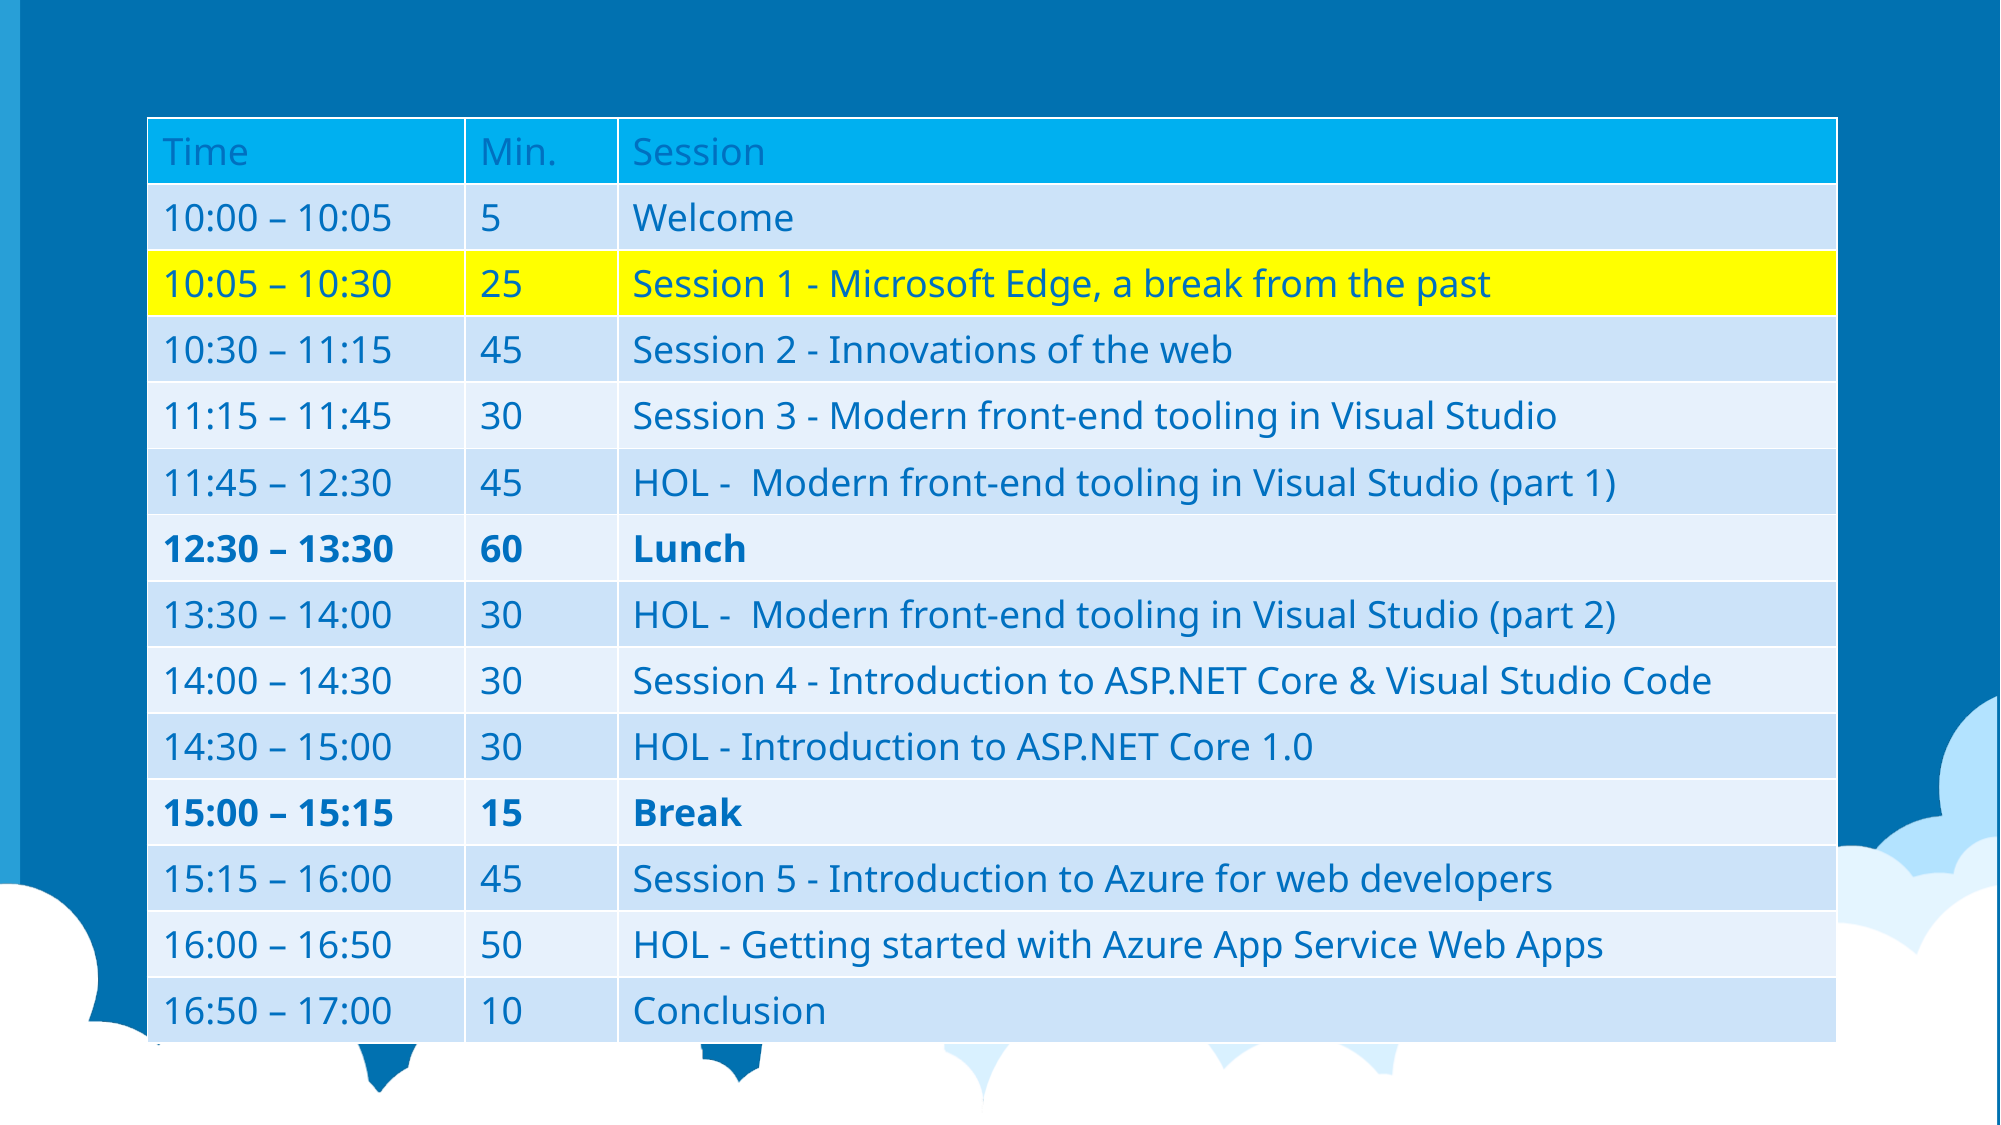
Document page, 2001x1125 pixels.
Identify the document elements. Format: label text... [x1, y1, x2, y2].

table_cell Welcome [619, 185, 1836, 249]
table_cell HOL - Modern front-end tooling in Visual Studio (part 1) [619, 449, 1836, 514]
table_cell 45 [466, 846, 617, 910]
table_cell 30 [466, 582, 617, 646]
table_cell 15:00 – 15:15 [148, 780, 464, 844]
table_header Min. [466, 119, 617, 183]
table_cell 12:30 – 13:30 [148, 515, 464, 580]
table_cell 50 [466, 912, 617, 976]
table_cell HOL - Modern front-end tooling in Visual Studio (part 2) [619, 582, 1836, 646]
table_cell 11:45 – 12:30 [148, 449, 464, 514]
table_cell 13:30 – 14:00 [148, 582, 464, 646]
table_cell 30 [466, 714, 617, 778]
table_cell 30 [466, 648, 617, 712]
table_cell Session 1 - Microsoft Edge, a break from the past [619, 251, 1836, 315]
table_cell 10:00 – 10:05 [148, 185, 464, 249]
table_cell 25 [466, 251, 617, 315]
table_cell 45 [466, 317, 617, 381]
table_cell 10 [466, 978, 617, 1042]
table_header Time [148, 119, 464, 183]
table_cell 16:00 – 16:50 [148, 912, 464, 976]
table_cell 10:30 – 11:15 [148, 317, 464, 381]
picture [0, 689, 1998, 1125]
table_cell 10:05 – 10:30 [148, 251, 464, 315]
table_cell 11:15 – 11:45 [148, 383, 464, 448]
table_cell 5 [466, 185, 617, 249]
table_cell Session 2 - Innovations of the web [619, 317, 1836, 381]
table_cell 16:50 – 17:00 [148, 978, 464, 1042]
table_cell Session 3 - Modern front-end tooling in Visual Studio [619, 383, 1836, 448]
table_cell 45 [466, 449, 617, 514]
table_cell Session 5 - Introduction to Azure for web developers [619, 846, 1836, 910]
table_cell HOL - Getting started with Azure App Service Web Apps [619, 912, 1836, 976]
table_cell Lunch [619, 515, 1836, 580]
table_header Session [619, 119, 1836, 183]
table_cell 14:30 – 15:00 [148, 714, 464, 778]
table_cell Session 4 - Introduction to ASP.NET Core & Visual Studio Code [619, 648, 1836, 712]
table_cell 60 [466, 515, 617, 580]
table_cell 15 [466, 780, 617, 844]
table_cell 14:00 – 14:30 [148, 648, 464, 712]
table_cell Break [619, 780, 1836, 844]
table_cell HOL - Introduction to ASP.NET Core 1.0 [619, 714, 1836, 778]
table_cell 30 [466, 383, 617, 448]
table_cell 15:15 – 16:00 [148, 846, 464, 910]
table_cell Conclusion [619, 978, 1836, 1042]
